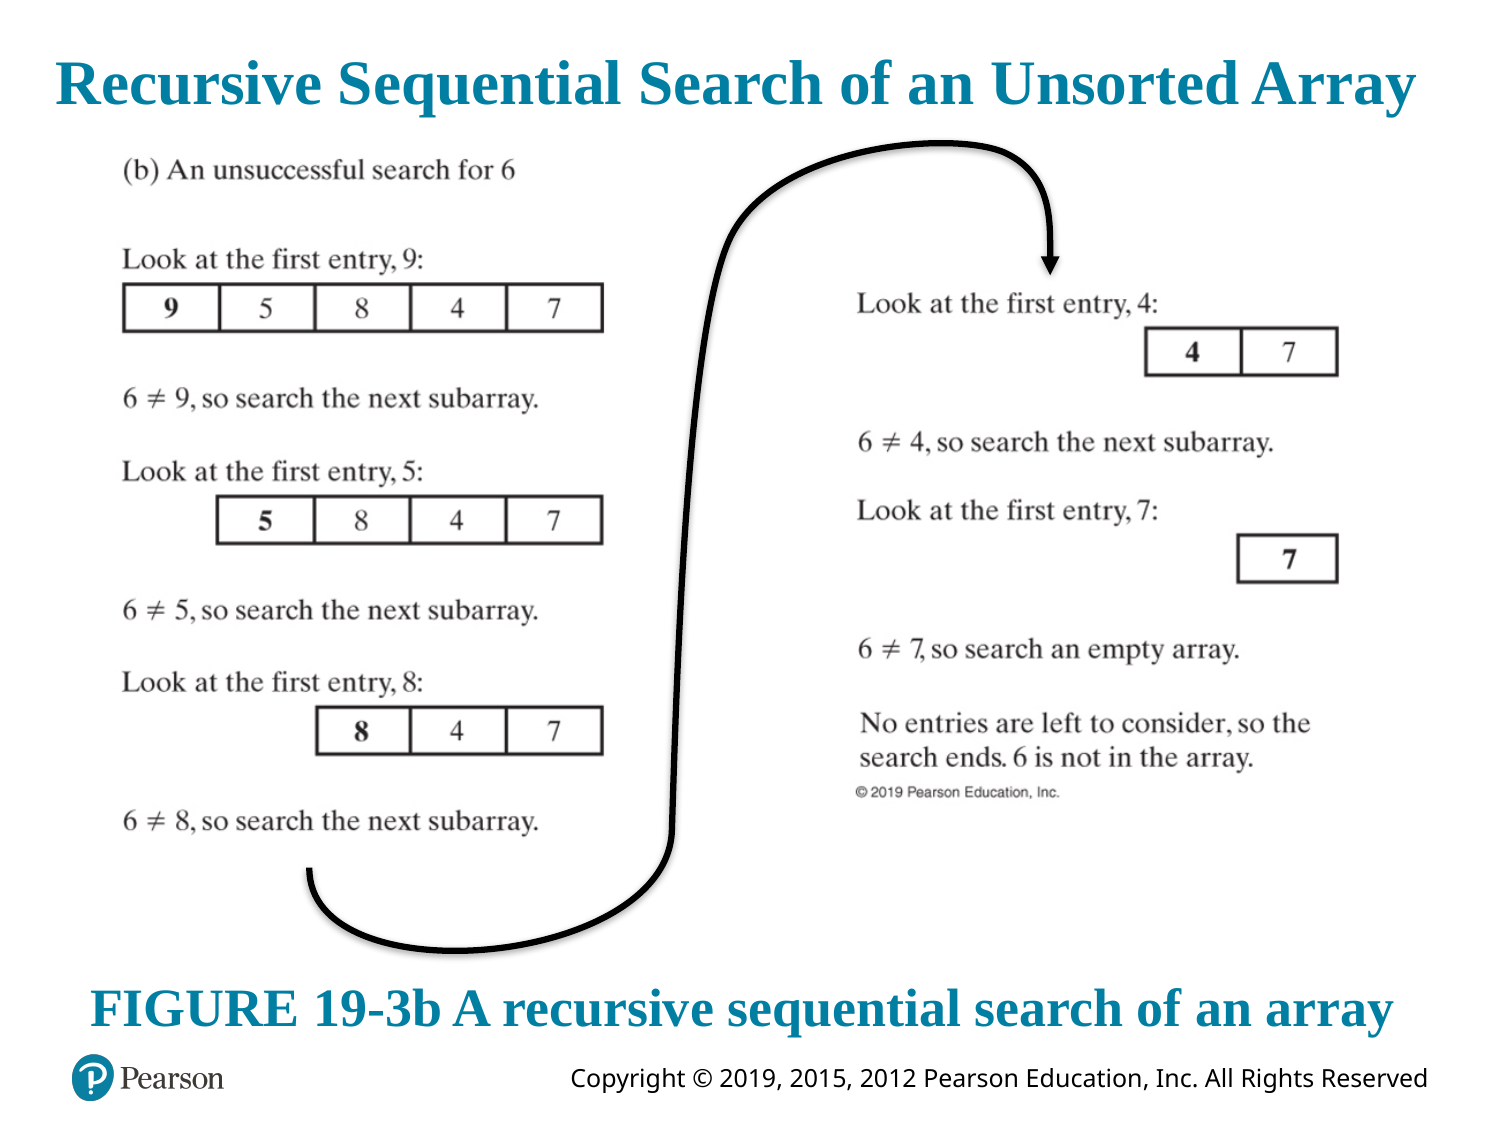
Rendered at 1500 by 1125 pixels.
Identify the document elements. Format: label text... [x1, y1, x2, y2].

picture [72, 1087, 83, 1101]
picture [114, 150, 611, 869]
list FIGURE 19-3b A recursive sequential search of an array [74, 955, 1426, 1053]
text_box [309, 143, 1057, 951]
picture [849, 265, 1346, 806]
picture [98, 1054, 224, 1101]
picture [72, 1054, 88, 1070]
picture [80, 1063, 106, 1088]
title Recursive Sequential Search of an Unsorted Array [40, 0, 1438, 133]
